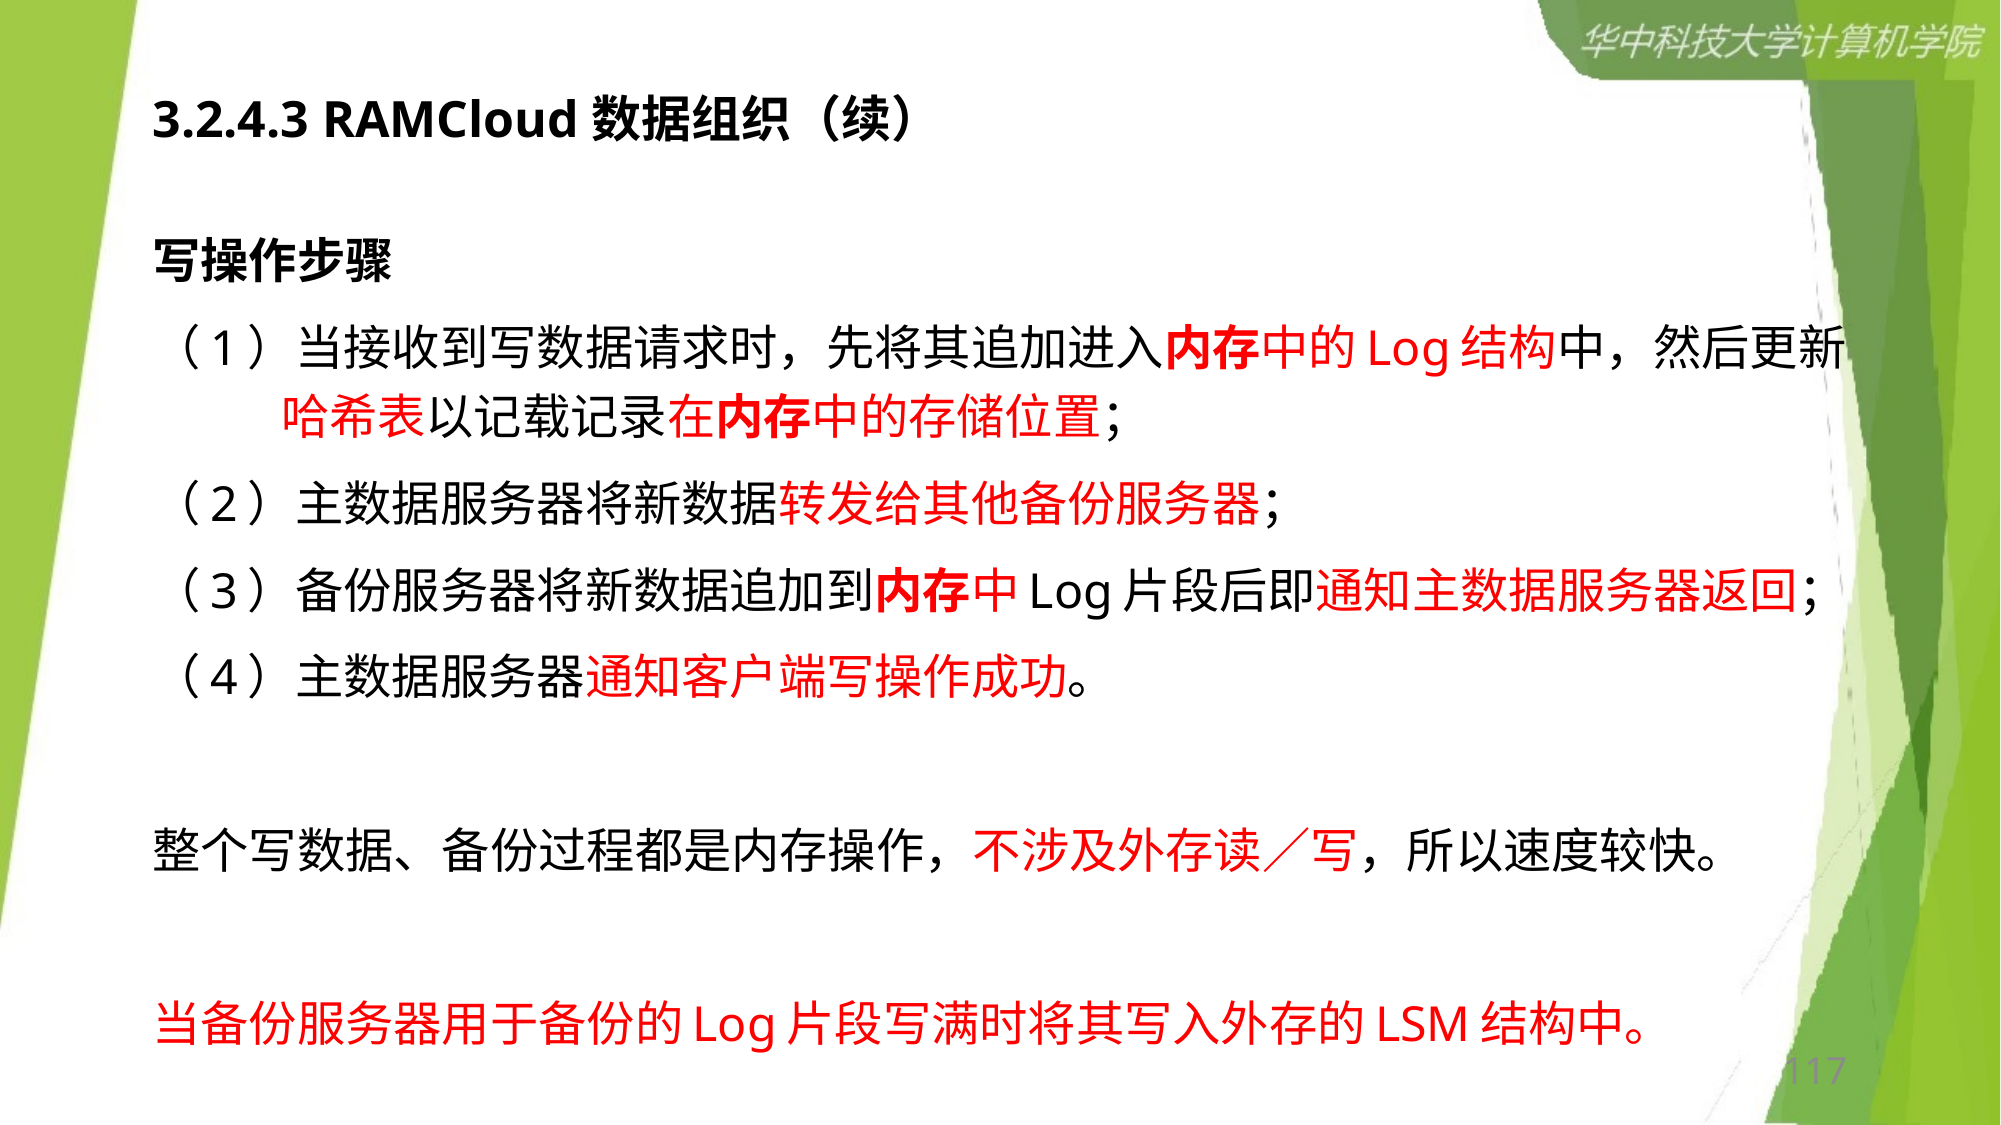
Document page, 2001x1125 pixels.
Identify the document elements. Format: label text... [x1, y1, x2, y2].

slide_number 117 [1412, 1042, 1863, 1103]
picture [0, 0, 2001, 1125]
list 写操作步骤 （1）当接收到写数据请求时，先将其追加进入内存中的Log结构中，然后更新哈希表以记载记录在内存中的存储位置； （2）主数据服务器将新数据转发给其他备份服务器； （3）备份服务器将新数据追加到内存中Log片段后即通知主数据服务器返回； （4）主数据服务器通知客户端写操作成功。 整个写数据、备份过程都是内存操作，不涉及外存读／写，所以速度较快。 当备份服务器用于备份的Log片段写满时将其写入外存的LSM结构中。 [137, 210, 1863, 1073]
title 3.2.4.3 RAMCloud数据组织（续） [137, 59, 1863, 182]
